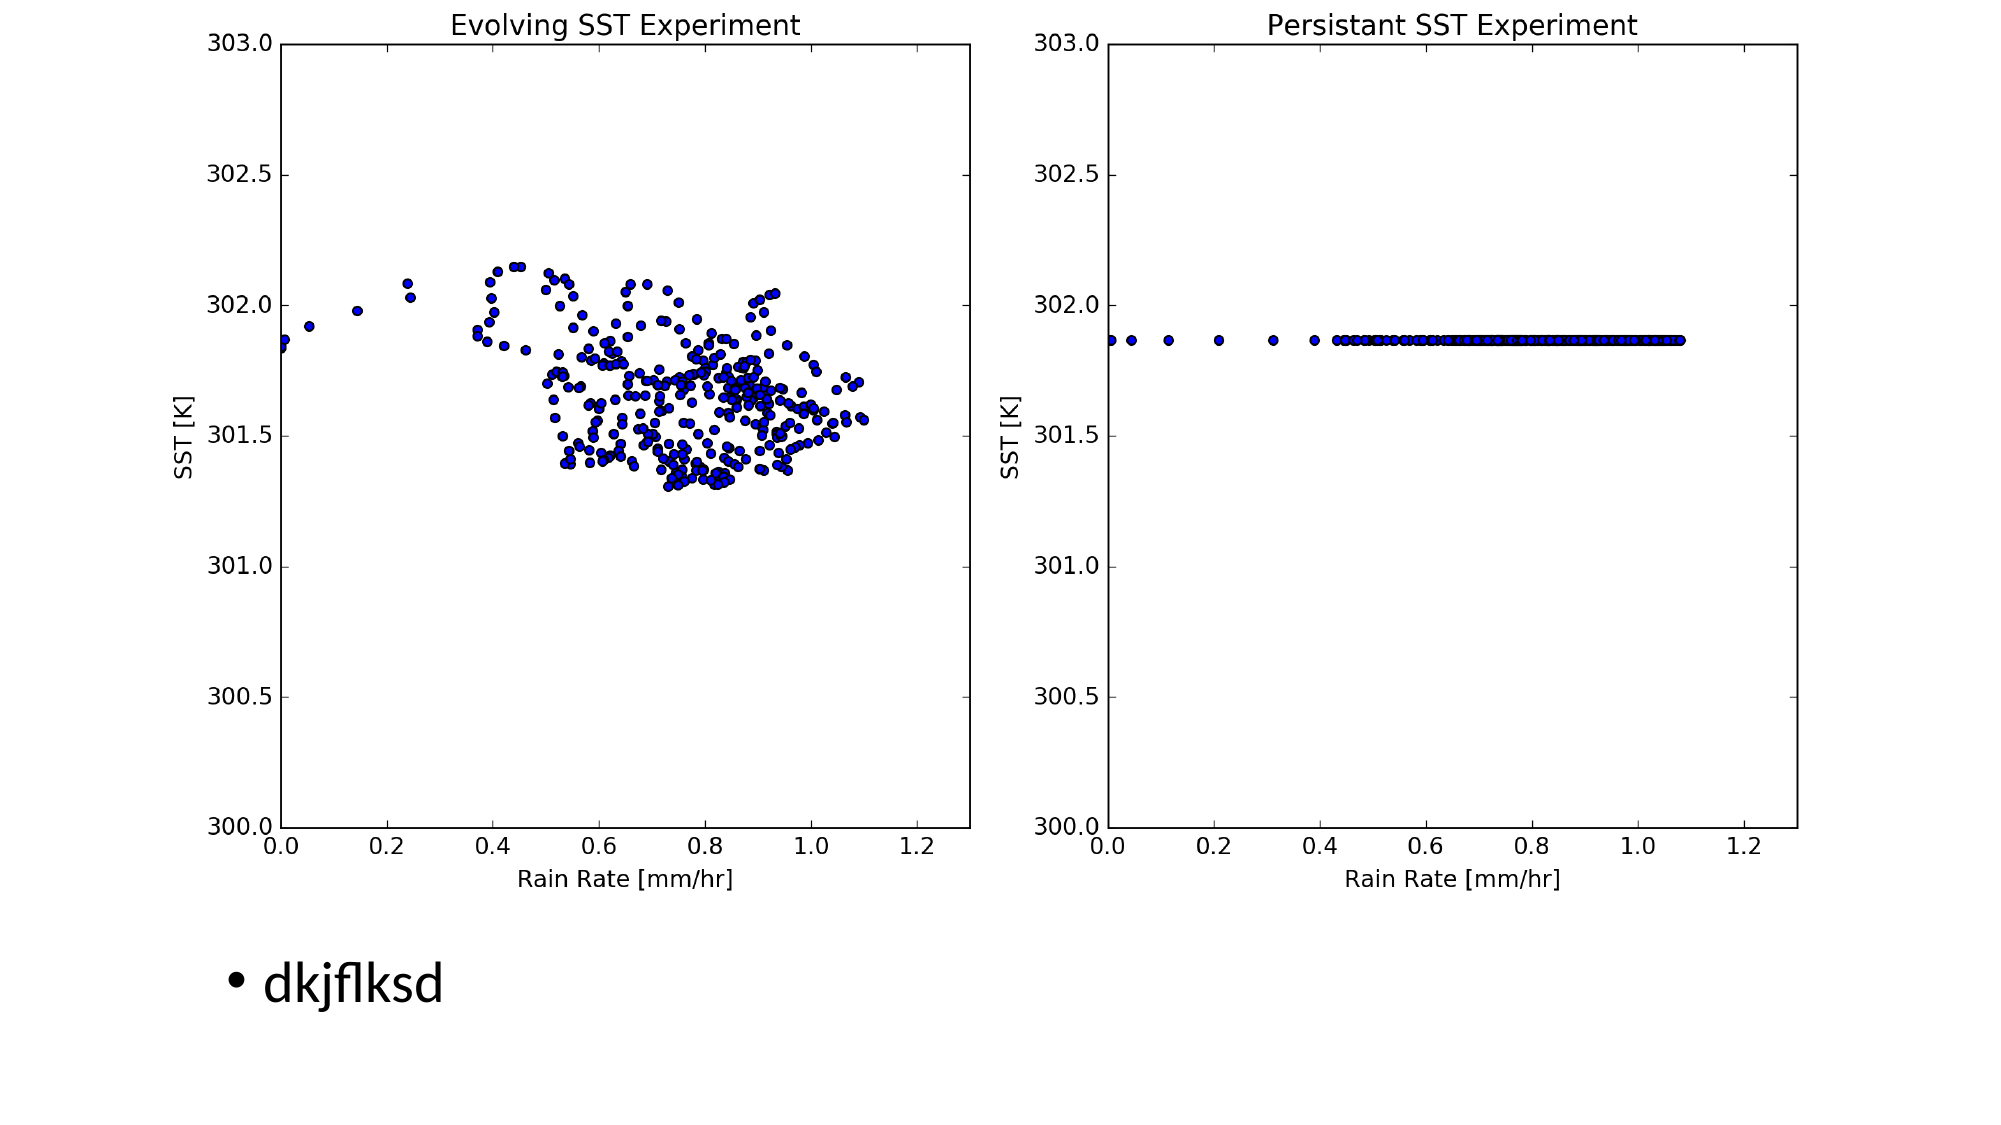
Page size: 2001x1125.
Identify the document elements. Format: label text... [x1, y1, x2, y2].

picture [159, 0, 1810, 905]
list dkjflksd [211, 944, 783, 1088]
